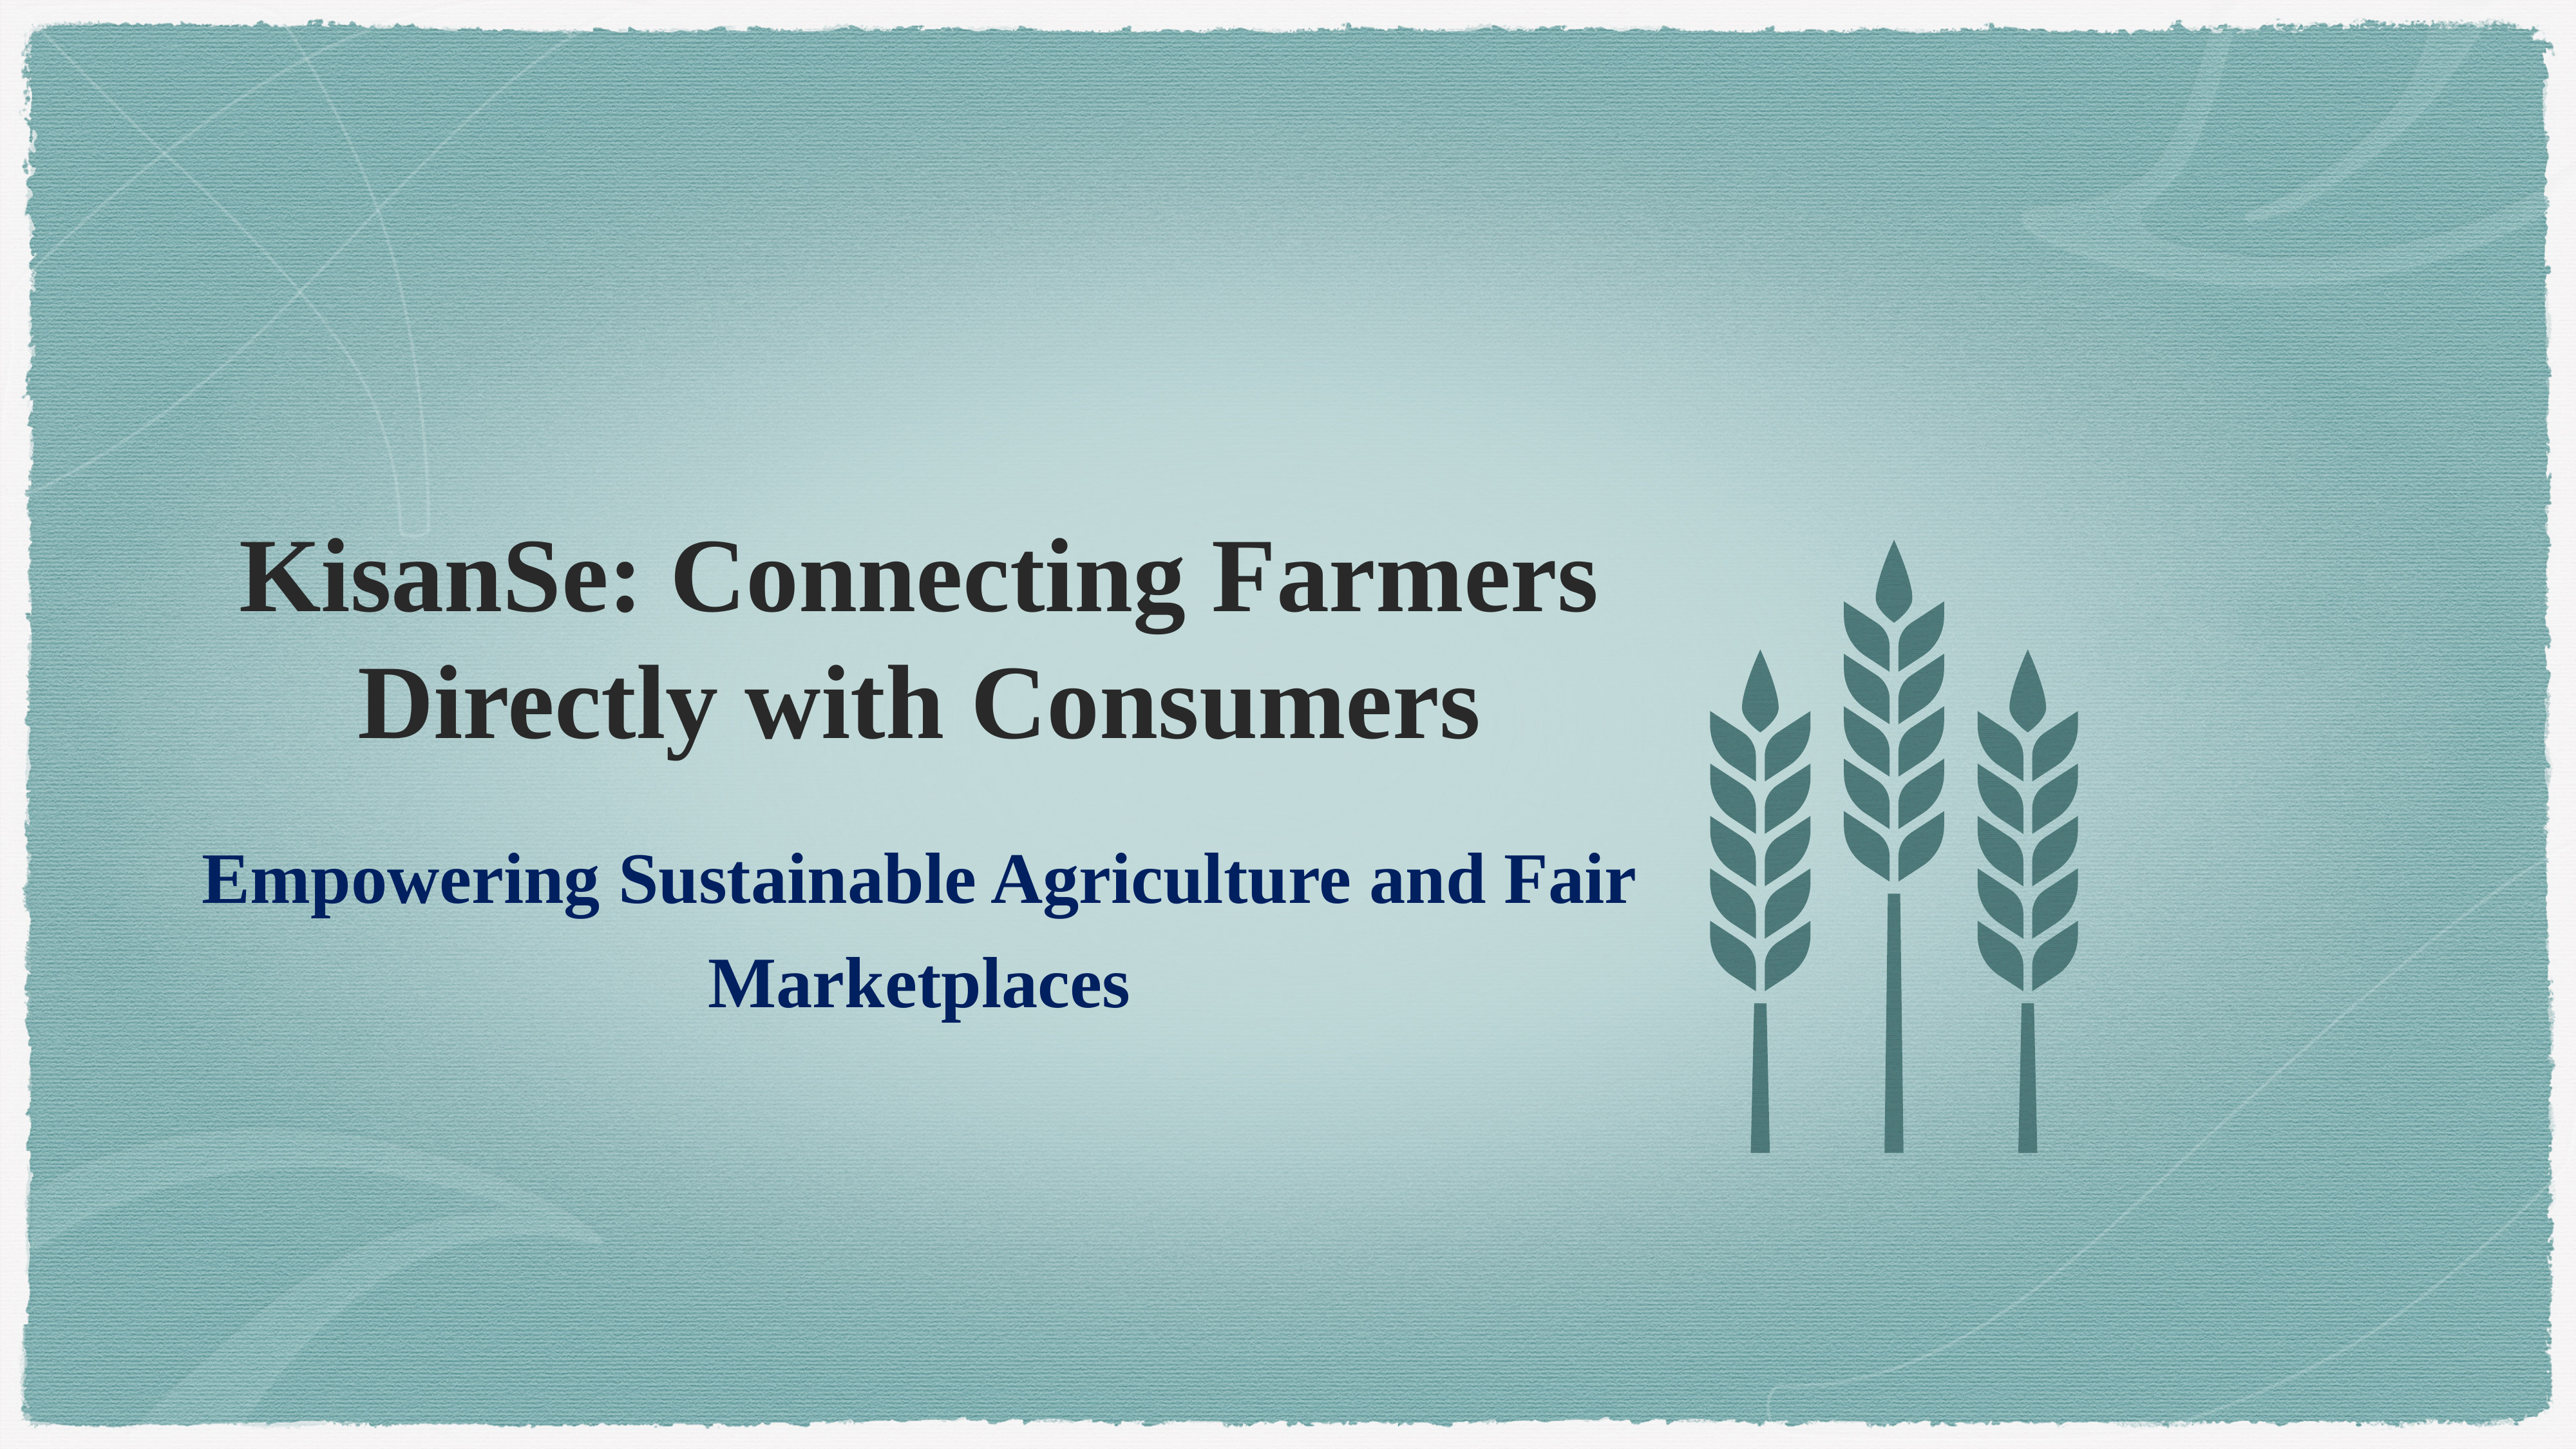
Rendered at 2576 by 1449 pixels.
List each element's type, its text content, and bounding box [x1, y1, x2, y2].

text_box [2032, 868, 2078, 939]
text_box [1898, 811, 1944, 882]
text_box [1977, 920, 2023, 992]
text_box [1750, 1003, 1770, 1153]
text_box [1710, 920, 1756, 992]
text_box [1710, 711, 1756, 782]
text_box [1898, 601, 1944, 672]
text_box [1765, 920, 1811, 992]
text_box [1710, 868, 1756, 939]
subtitle Empowering Sustainable Agriculture and Fair Marketplaces [188, 808, 1651, 928]
text_box [1710, 816, 1756, 887]
text_box [1765, 868, 1811, 939]
text_box [1844, 601, 1890, 672]
text_box [1875, 540, 1913, 623]
text_box [1710, 763, 1756, 834]
text_box [1977, 868, 2023, 939]
text_box [1977, 816, 2023, 887]
text_box [1898, 759, 1944, 829]
text_box [1884, 893, 1904, 1153]
text_box [1898, 706, 1944, 777]
text_box [2032, 920, 2078, 992]
text_box [1741, 649, 1779, 733]
text_box [1844, 706, 1890, 777]
text_box [2032, 763, 2078, 834]
picture [0, 0, 2576, 1449]
text_box [2032, 711, 2078, 782]
text_box [2018, 1003, 2038, 1153]
text_box [1765, 711, 1811, 782]
text_box [1844, 759, 1890, 829]
text_box [1898, 654, 1944, 724]
text_box [1977, 711, 2023, 782]
text_box [1977, 763, 2023, 834]
text_box [2032, 816, 2078, 887]
text_box [1844, 811, 1890, 882]
text_box [2009, 649, 2047, 733]
text_box [1765, 763, 1811, 834]
text_box [1765, 816, 1811, 887]
text_box [1844, 654, 1890, 724]
title KisanSe: Connecting Farmers Directly with Consumers [62, 496, 1776, 766]
